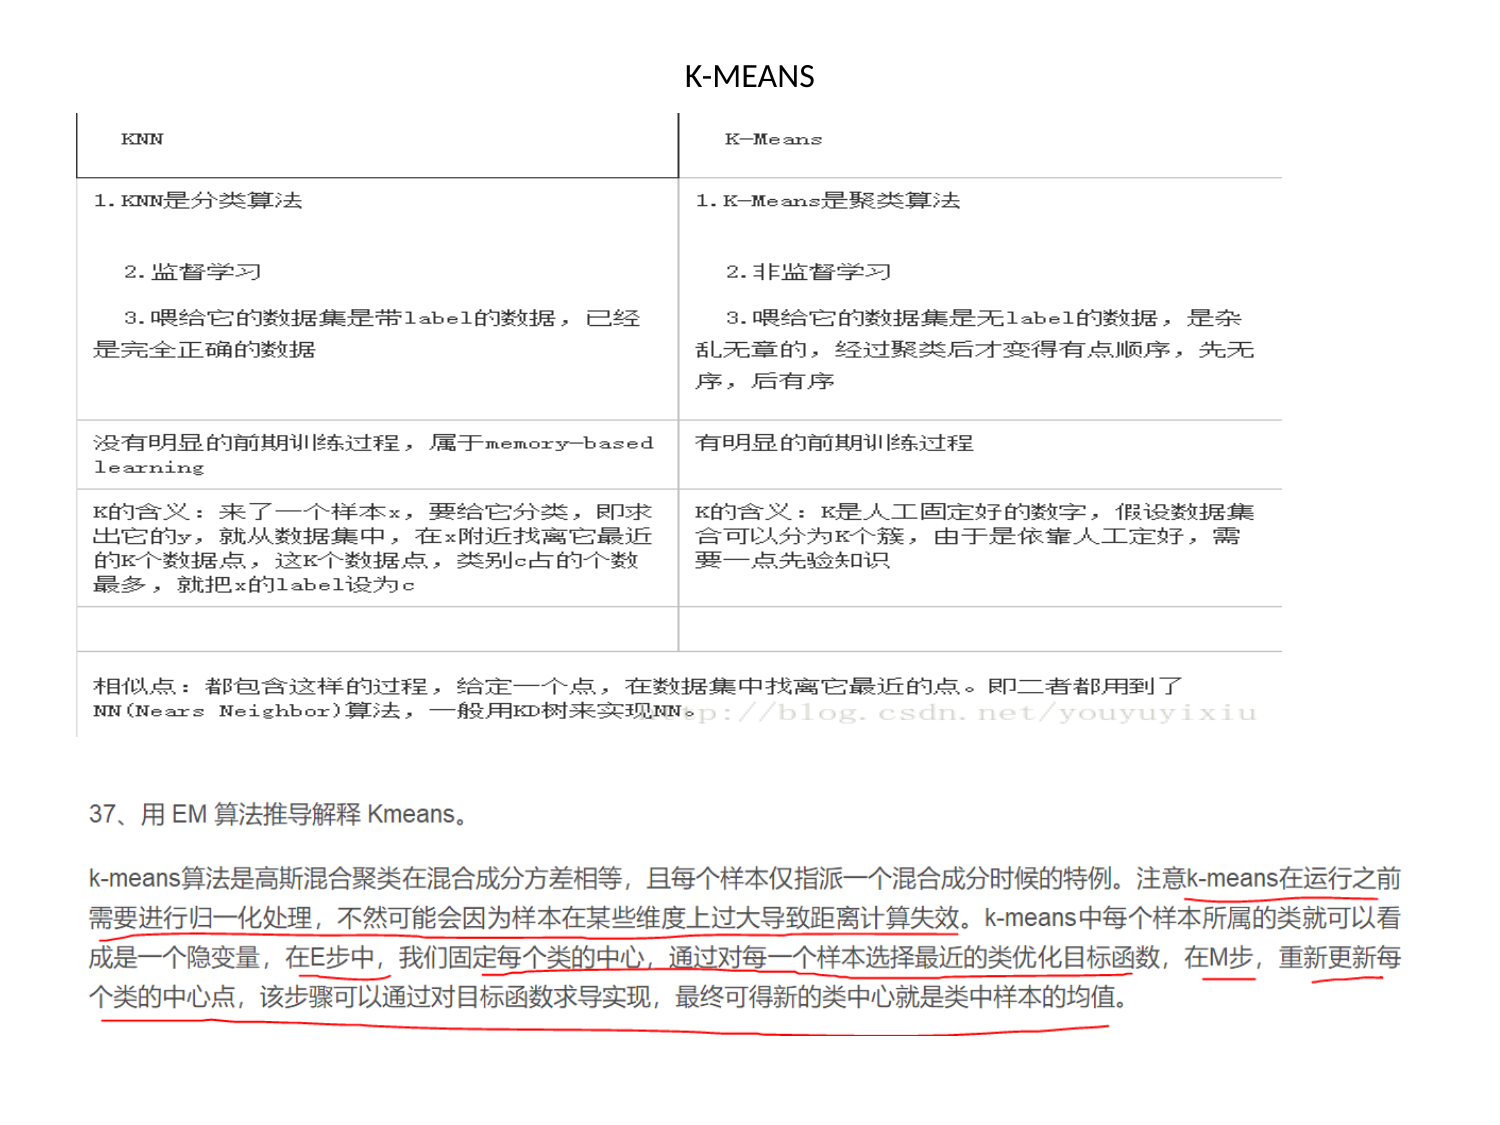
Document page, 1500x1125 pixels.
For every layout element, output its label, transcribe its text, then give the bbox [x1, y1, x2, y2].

picture [76, 798, 1416, 1036]
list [76, 113, 1282, 737]
title K-MEANS [75, 45, 1425, 102]
